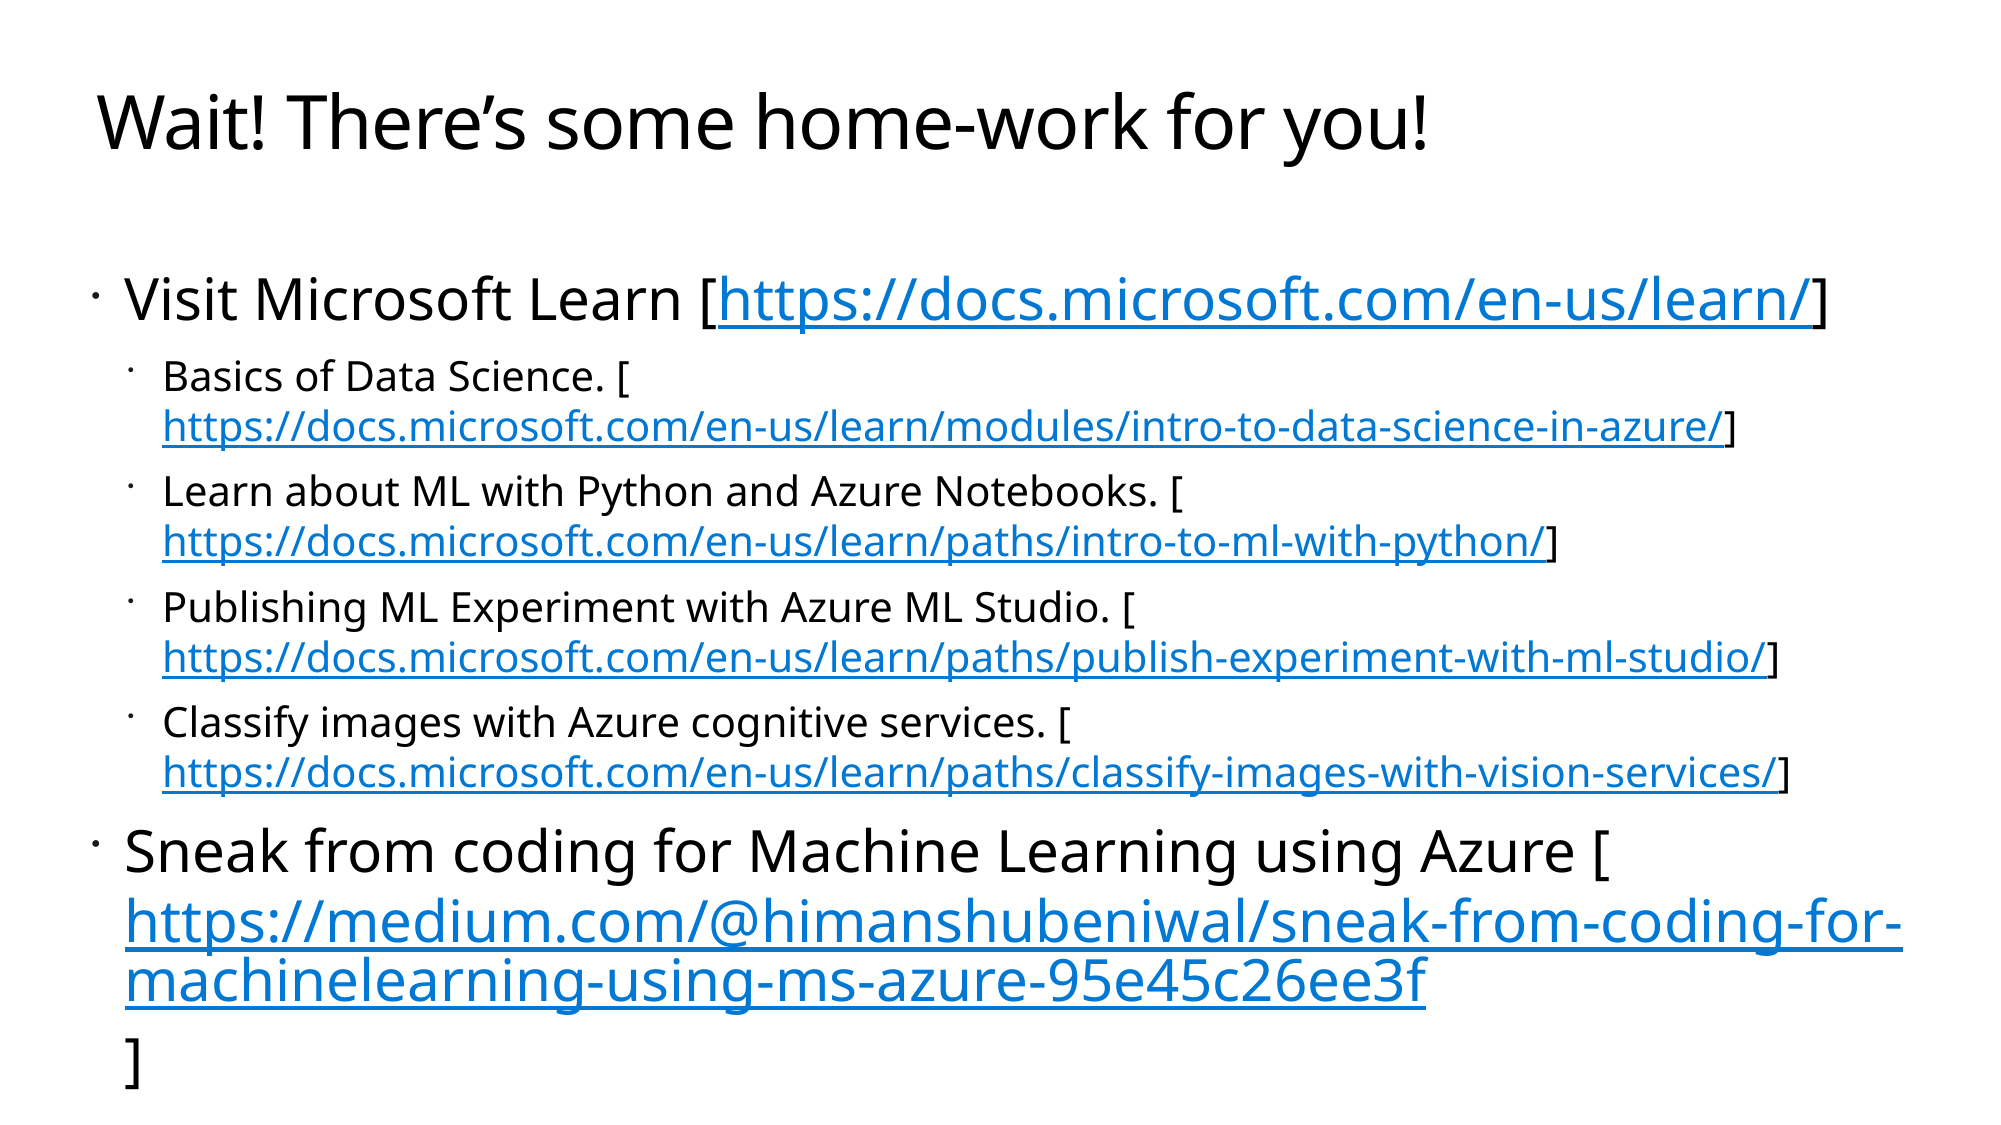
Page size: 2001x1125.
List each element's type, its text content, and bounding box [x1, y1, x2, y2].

title Wait! There’s some home-work for you! [96, 75, 1904, 166]
list Visit Microsoft Learn [https://docs.microsoft.com/en-us/learn/] Basics of Data Science. [https://docs.microsoft.com/en-us/learn/modules/intro-to-data-science-in-azure/] Learn about ML with Python and Azure Notebooks. [https://docs.microsoft.com/en-us/learn/paths/intro-to-ml-with-python/] Publishing ML Experiment with Azure ML Studio. [https://docs.microsoft.com/en-us/learn/paths/publish-experiment-with-ml-studio/] Classify images with Azure cognitive services. [https://docs.microsoft.com/en-us/learn/paths/classify-images-with-vision-services/] Sneak from coding for Machine Learning using Azure [https://medium.com/@himanshubeniwal/sneak-from-coding-for-machinelearning-using-ms-azure-95e45c26ee3f] [87, 262, 1913, 1004]
